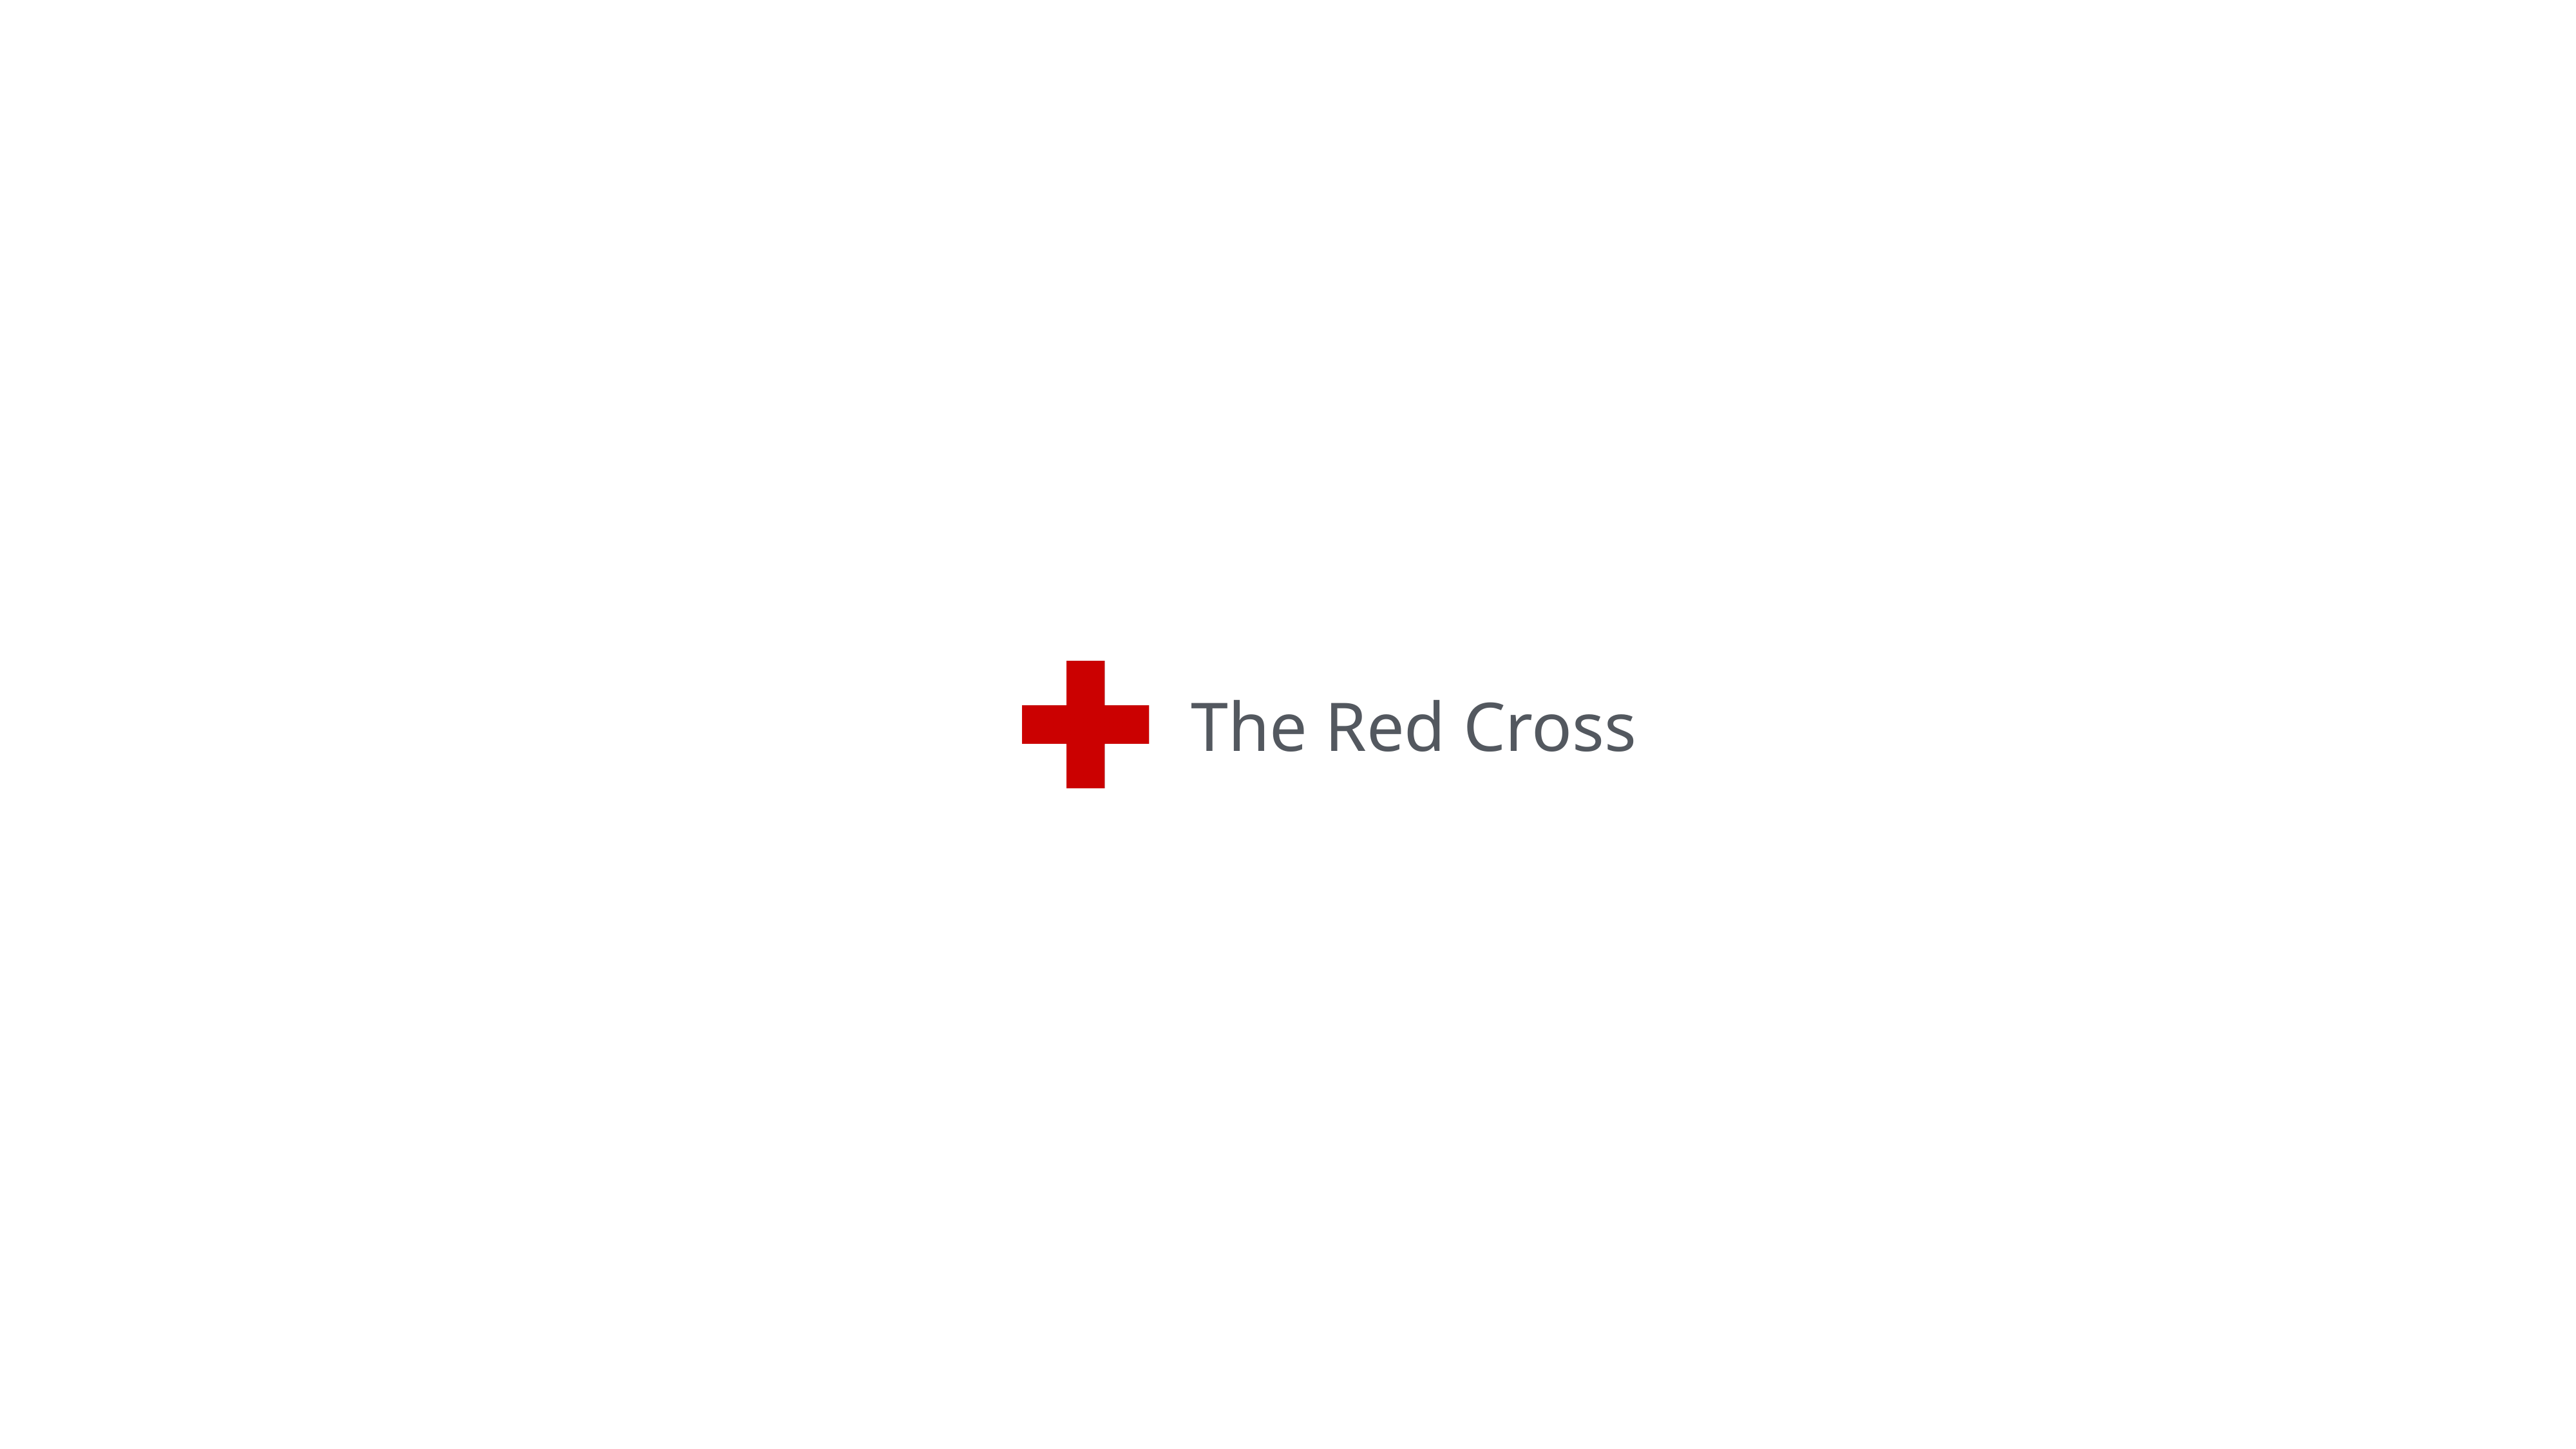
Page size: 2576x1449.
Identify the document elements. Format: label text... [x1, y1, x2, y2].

picture [940, 628, 1230, 821]
text_box The Red Cross [1232, 679, 1660, 770]
